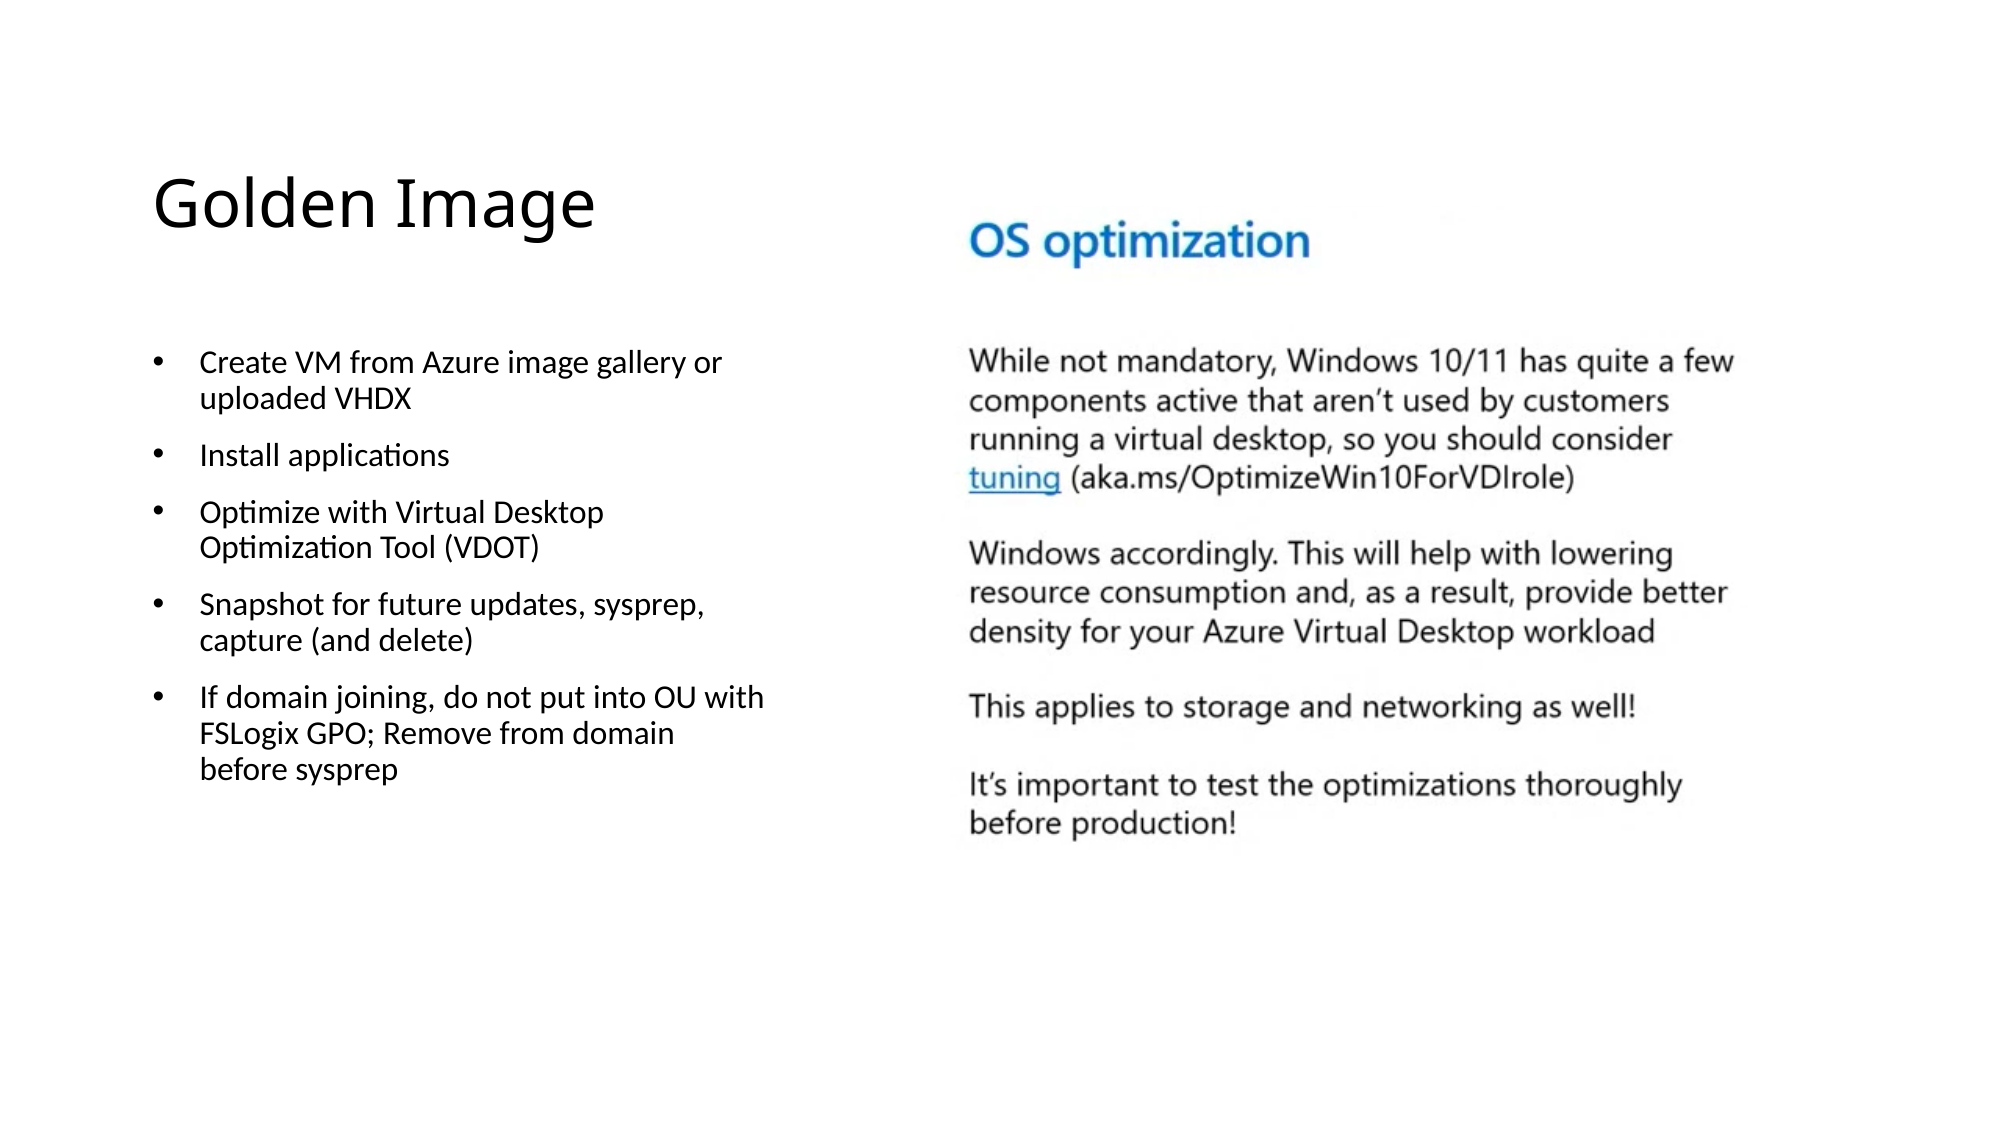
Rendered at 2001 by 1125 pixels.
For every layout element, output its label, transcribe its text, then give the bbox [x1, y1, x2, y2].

picture [934, 206, 1791, 898]
list Create VM from Azure image gallery or uploaded VHDX Install applications Optimize with Virtual Desktop Optimization Tool (VDOT) Snapshot for future updates, sysprep, capture (and delete) If domain joining, do not put into OU with FSLogix GPO; Remove from domain before sysprep [137, 337, 783, 963]
title Golden Image [137, 75, 783, 337]
